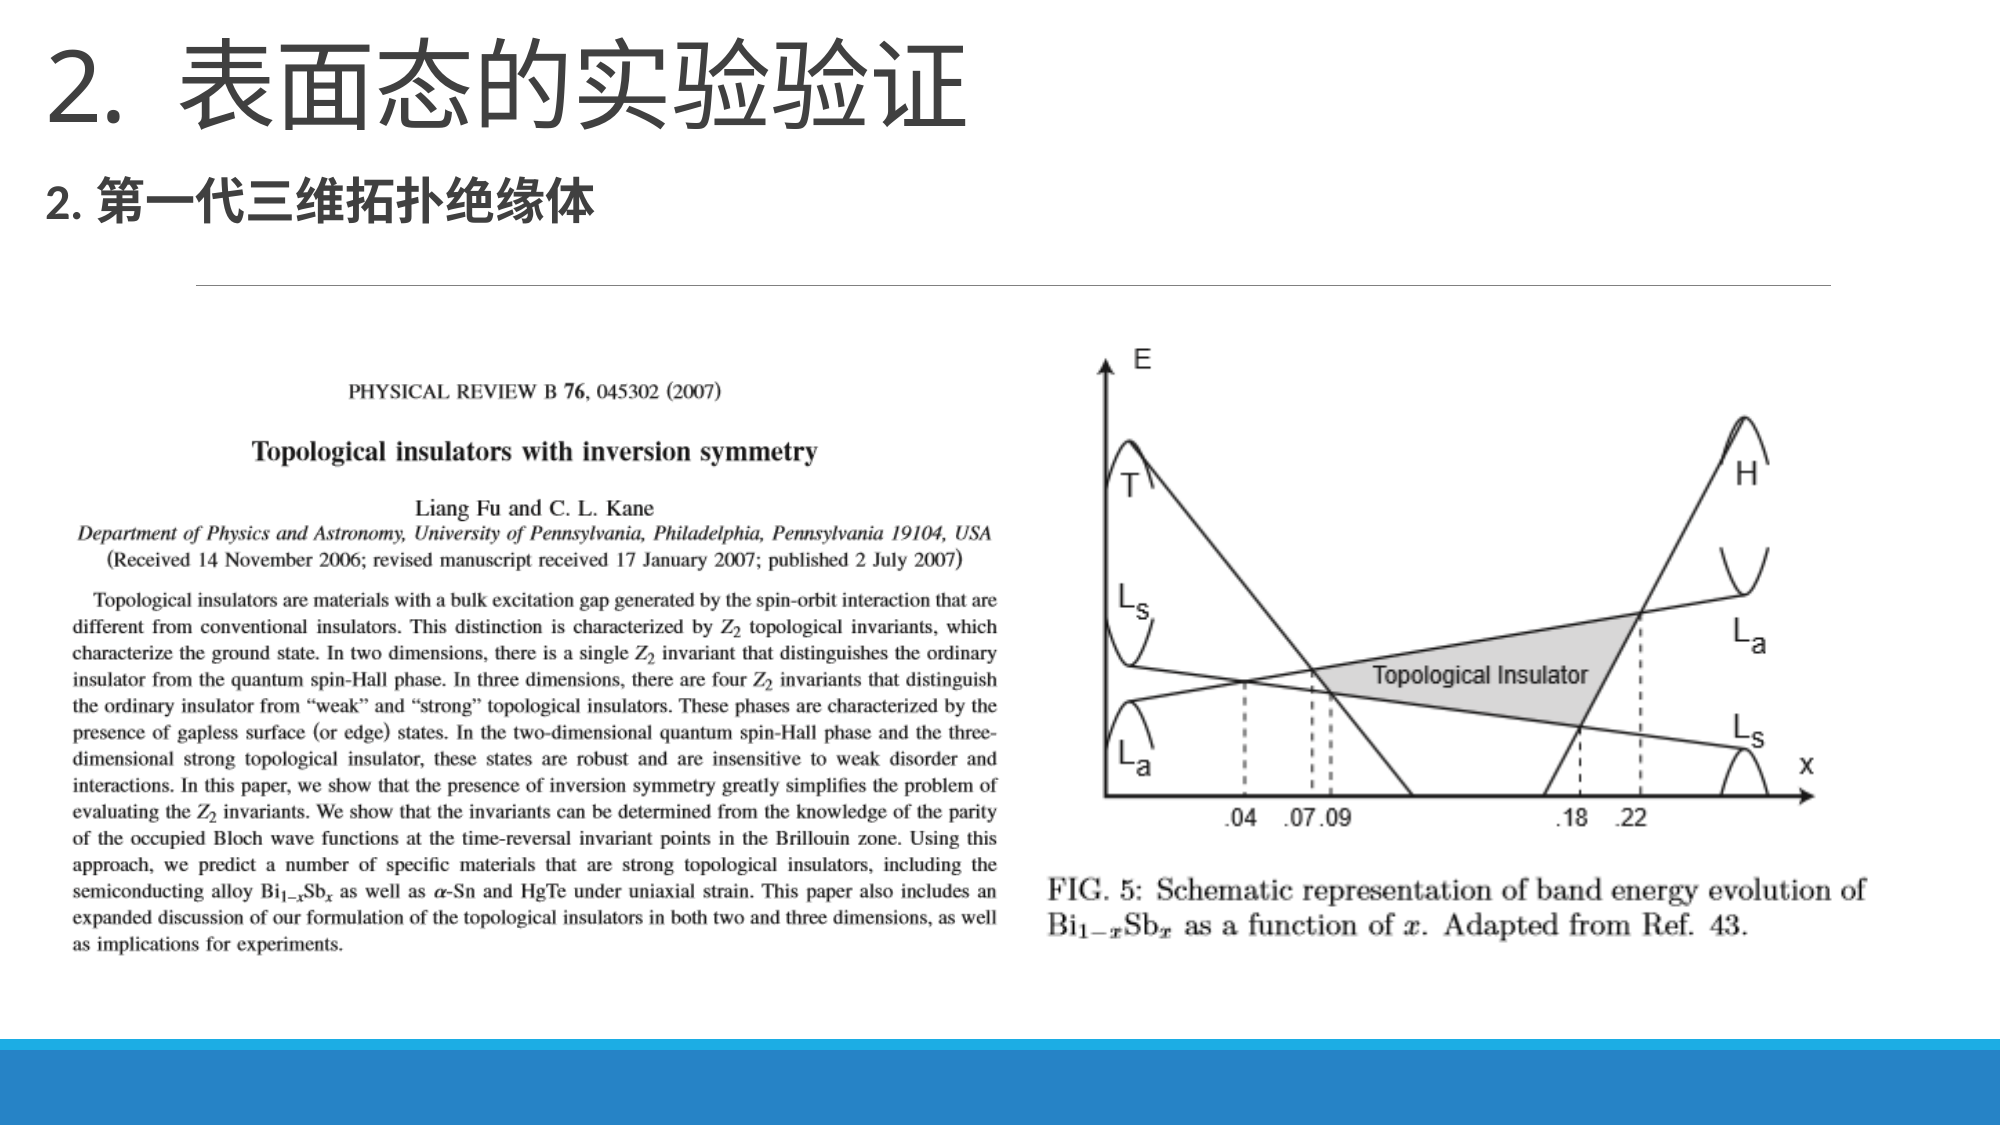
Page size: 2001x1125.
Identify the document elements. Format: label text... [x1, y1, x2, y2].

text_box 2.第一代三维拓扑绝缘体 [29, 168, 1759, 353]
picture [29, 354, 1024, 957]
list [1022, 333, 1904, 957]
title 2. 表面态的实验验证 [30, 0, 1680, 151]
